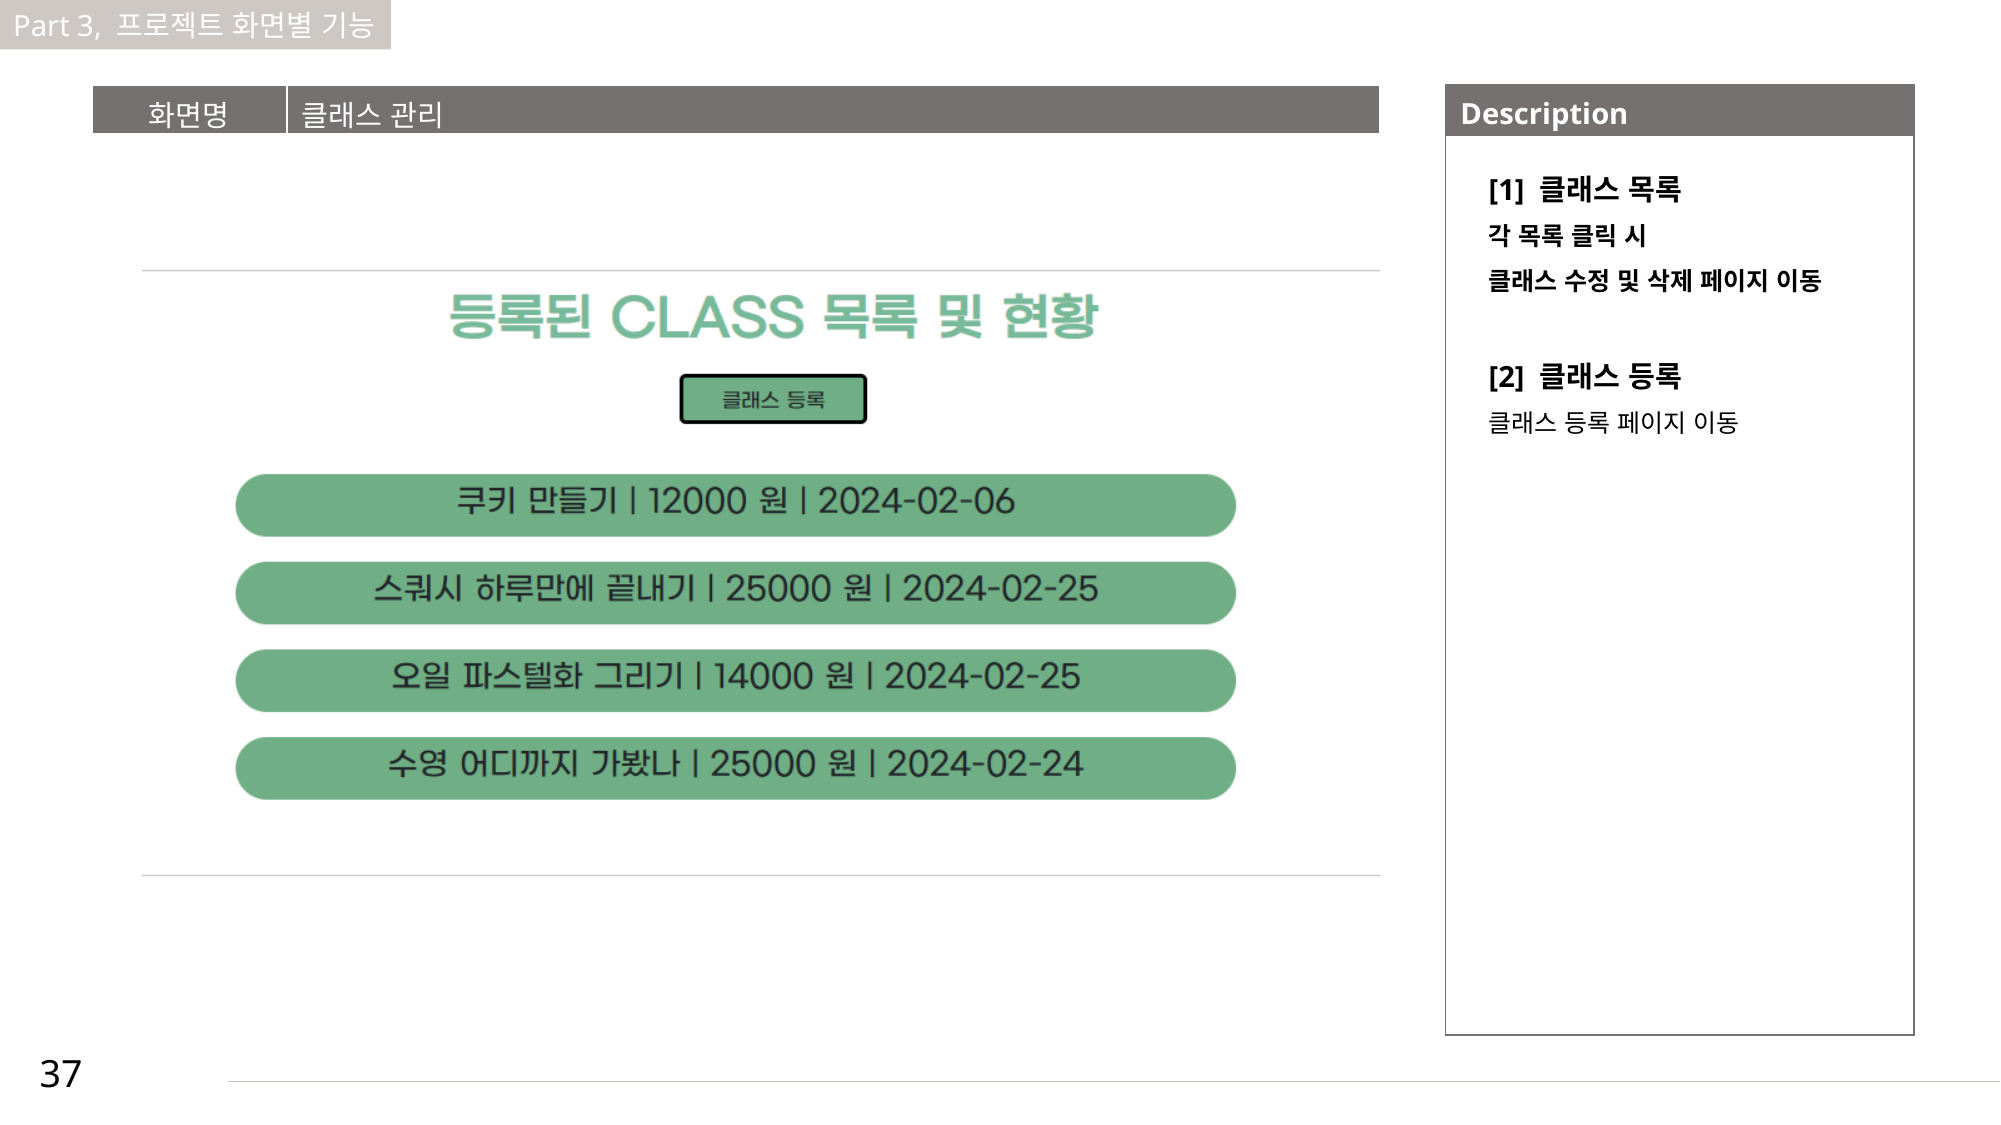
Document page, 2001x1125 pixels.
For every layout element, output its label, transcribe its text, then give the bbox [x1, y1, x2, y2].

text_box [1] 클래스 목록 각 목록 클릭 시 클래스 수정 및 삭제 페이지 이동 [2] 클래스 등록 클래스 등록 페이지 이동 [1473, 145, 1902, 446]
table_header 화면명 [93, 86, 286, 133]
text_box Part 3, 프로젝트 화면별 기능 [0, 0, 391, 50]
table_cell [1446, 136, 1913, 1034]
table_header 클래스 관리 [288, 86, 1379, 133]
picture [142, 230, 1380, 890]
table_header Description [1446, 86, 1913, 134]
